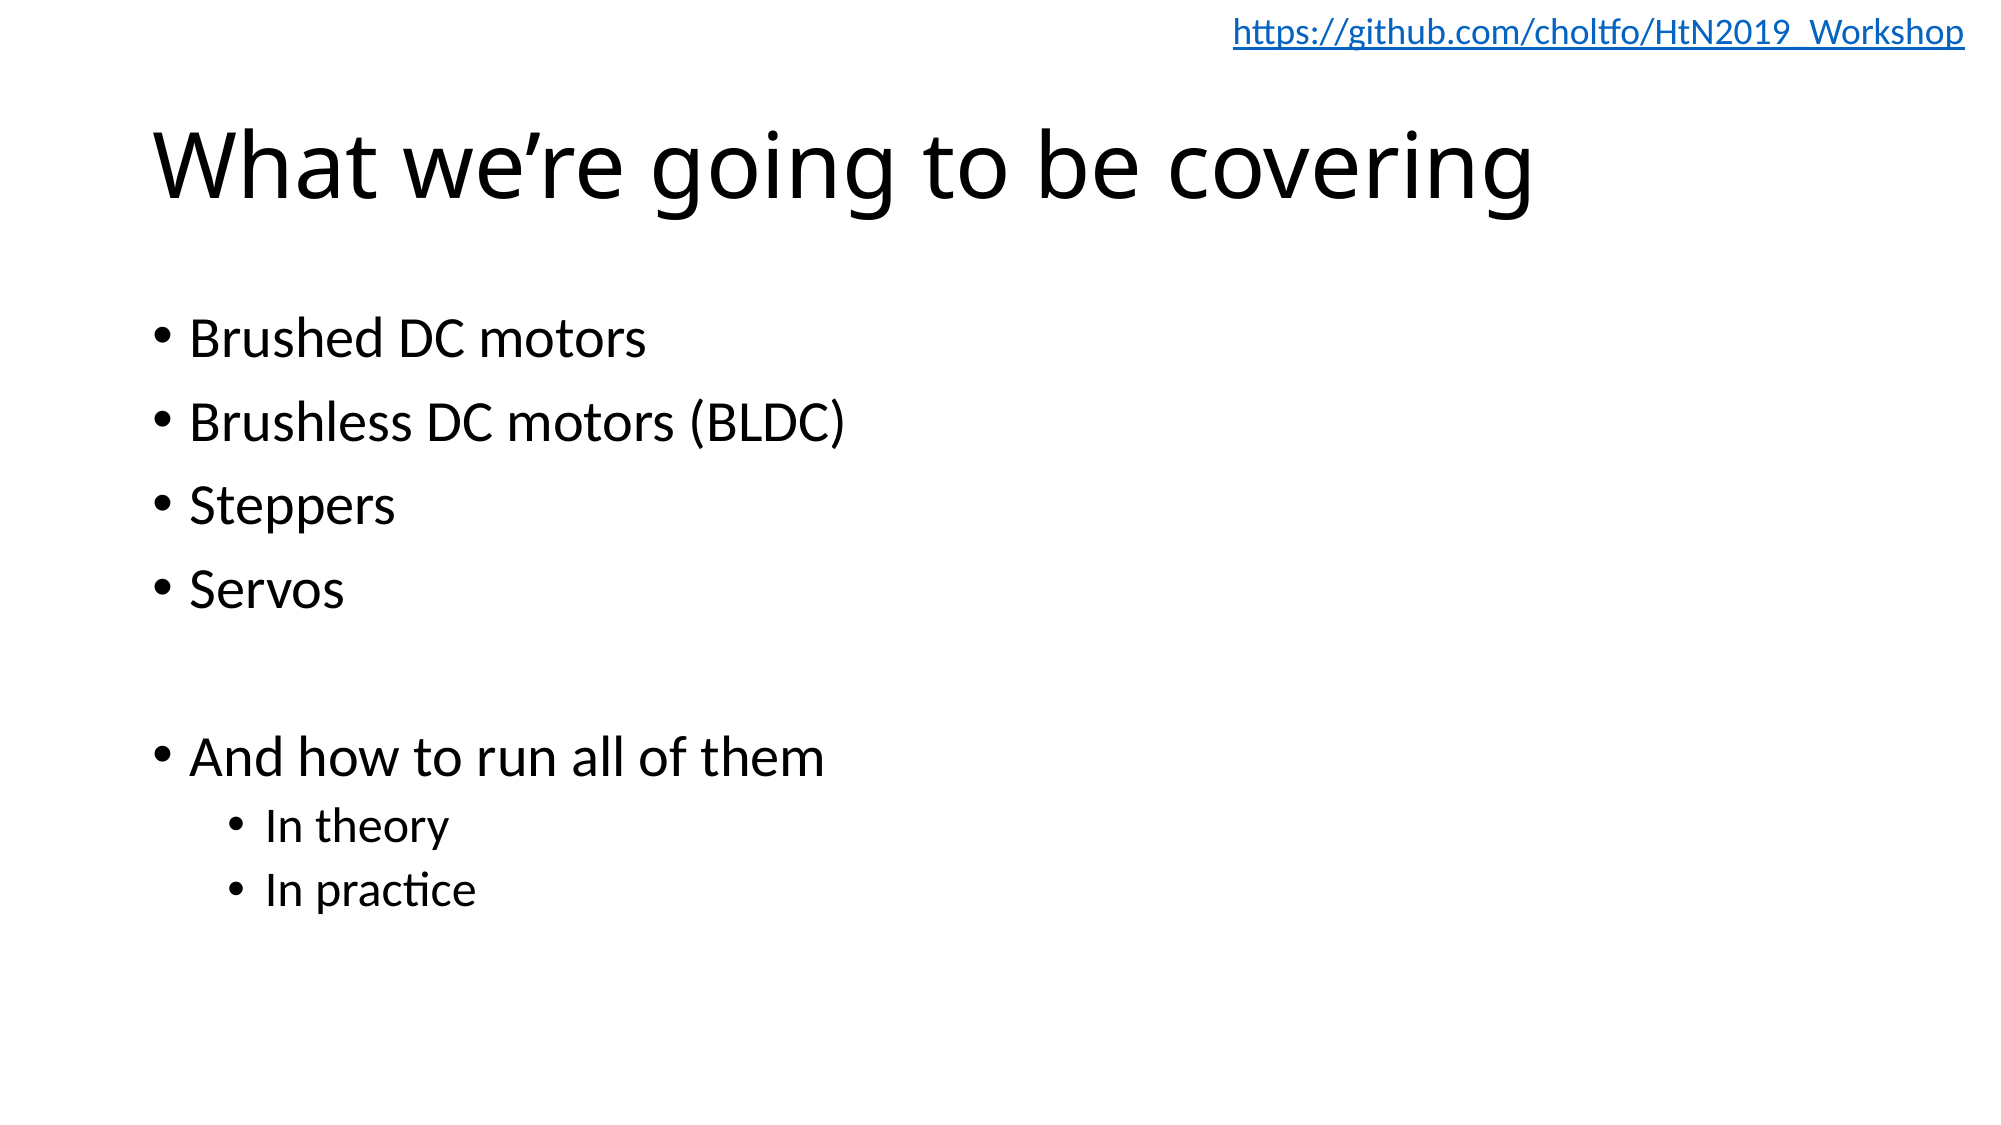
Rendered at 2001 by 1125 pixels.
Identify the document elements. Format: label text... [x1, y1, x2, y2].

list Brushed DC motors Brushless DC motors (BLDC) Steppers Servos And how to run all of them In theory In practice [137, 299, 1863, 1014]
text_box https://github.com/choltfo/HtN2019_Workshop [1217, 0, 2000, 60]
title What we’re going to be covering [137, 59, 1863, 278]
